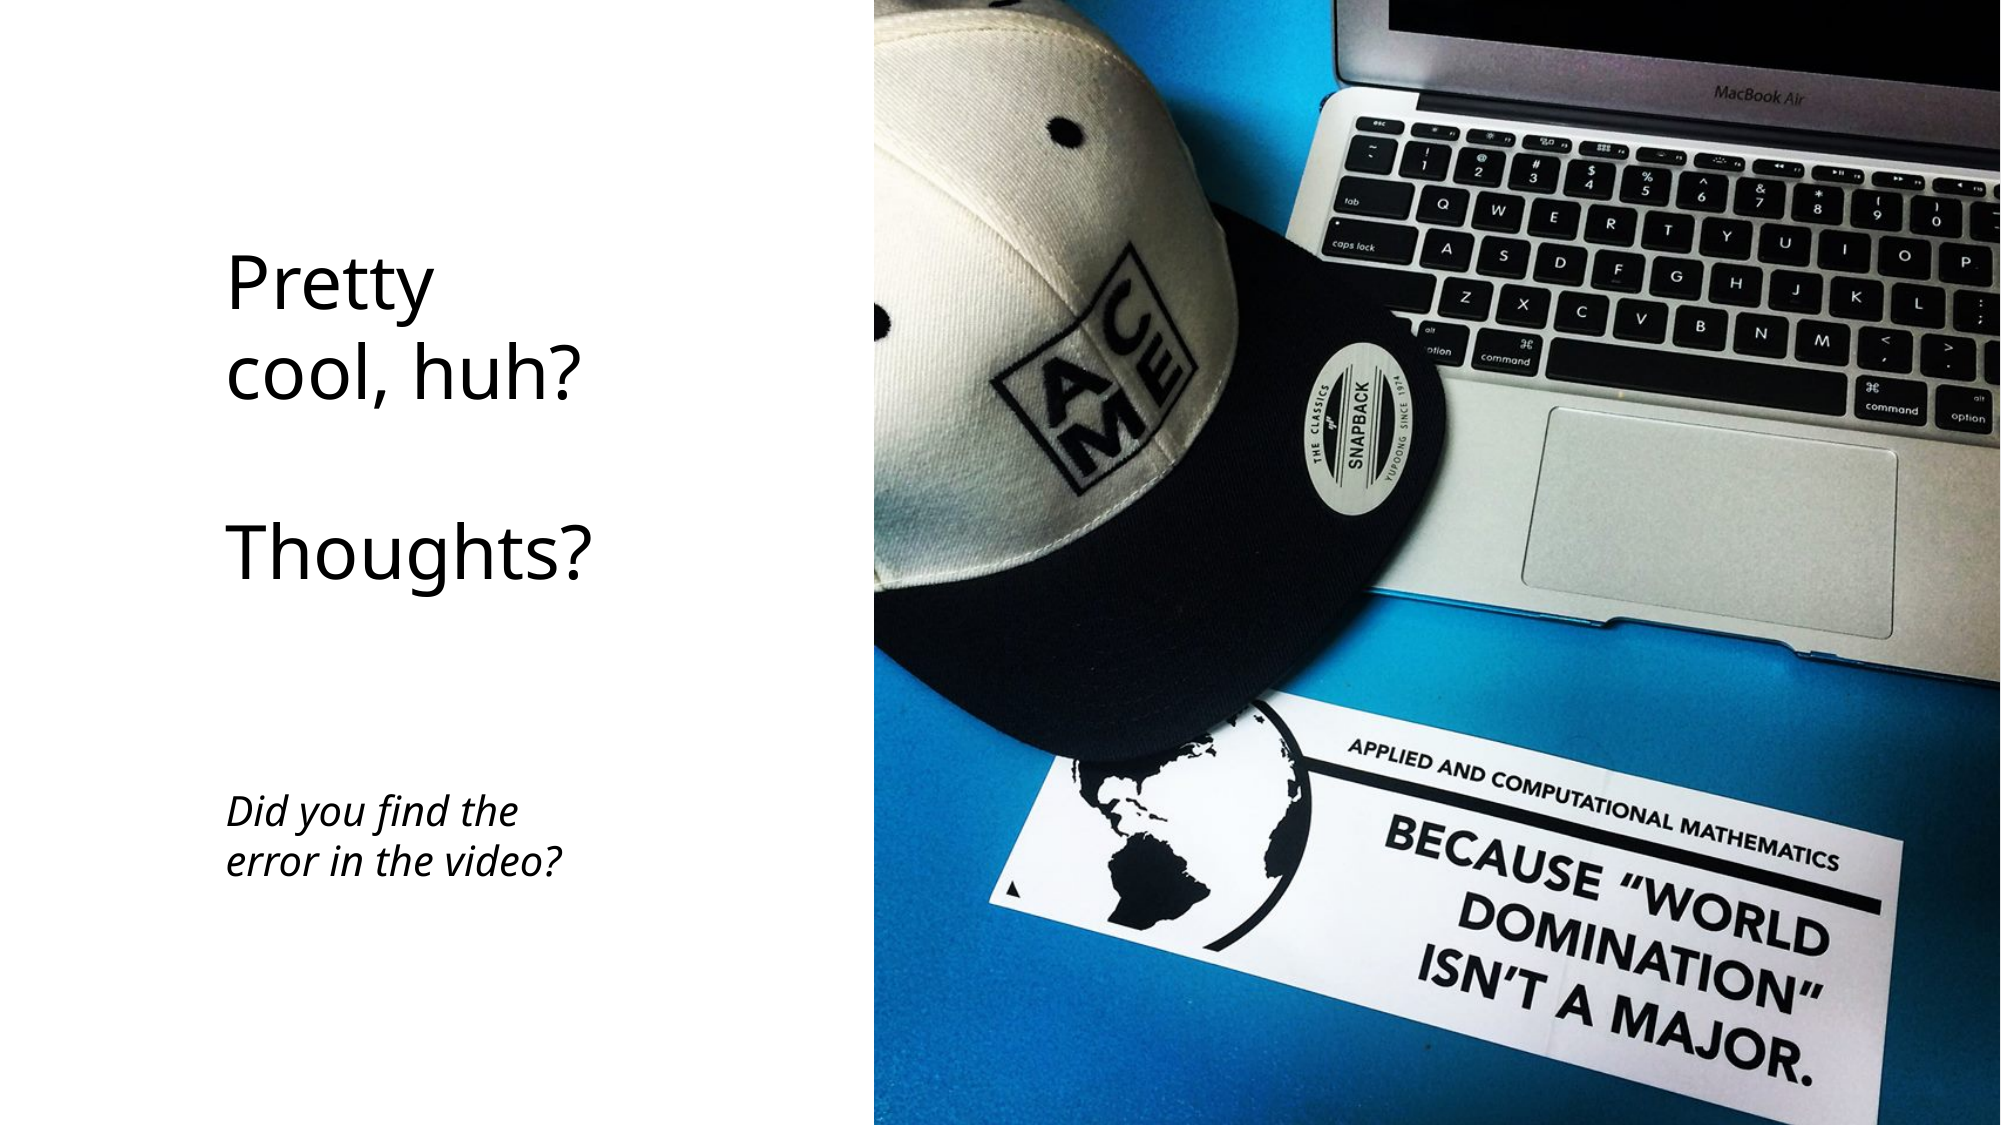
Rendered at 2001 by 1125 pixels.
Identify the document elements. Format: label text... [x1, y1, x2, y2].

text_box Pretty cool, huh? Thoughts? Did you find the error in the video? [210, 226, 636, 892]
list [874, 0, 2000, 1125]
